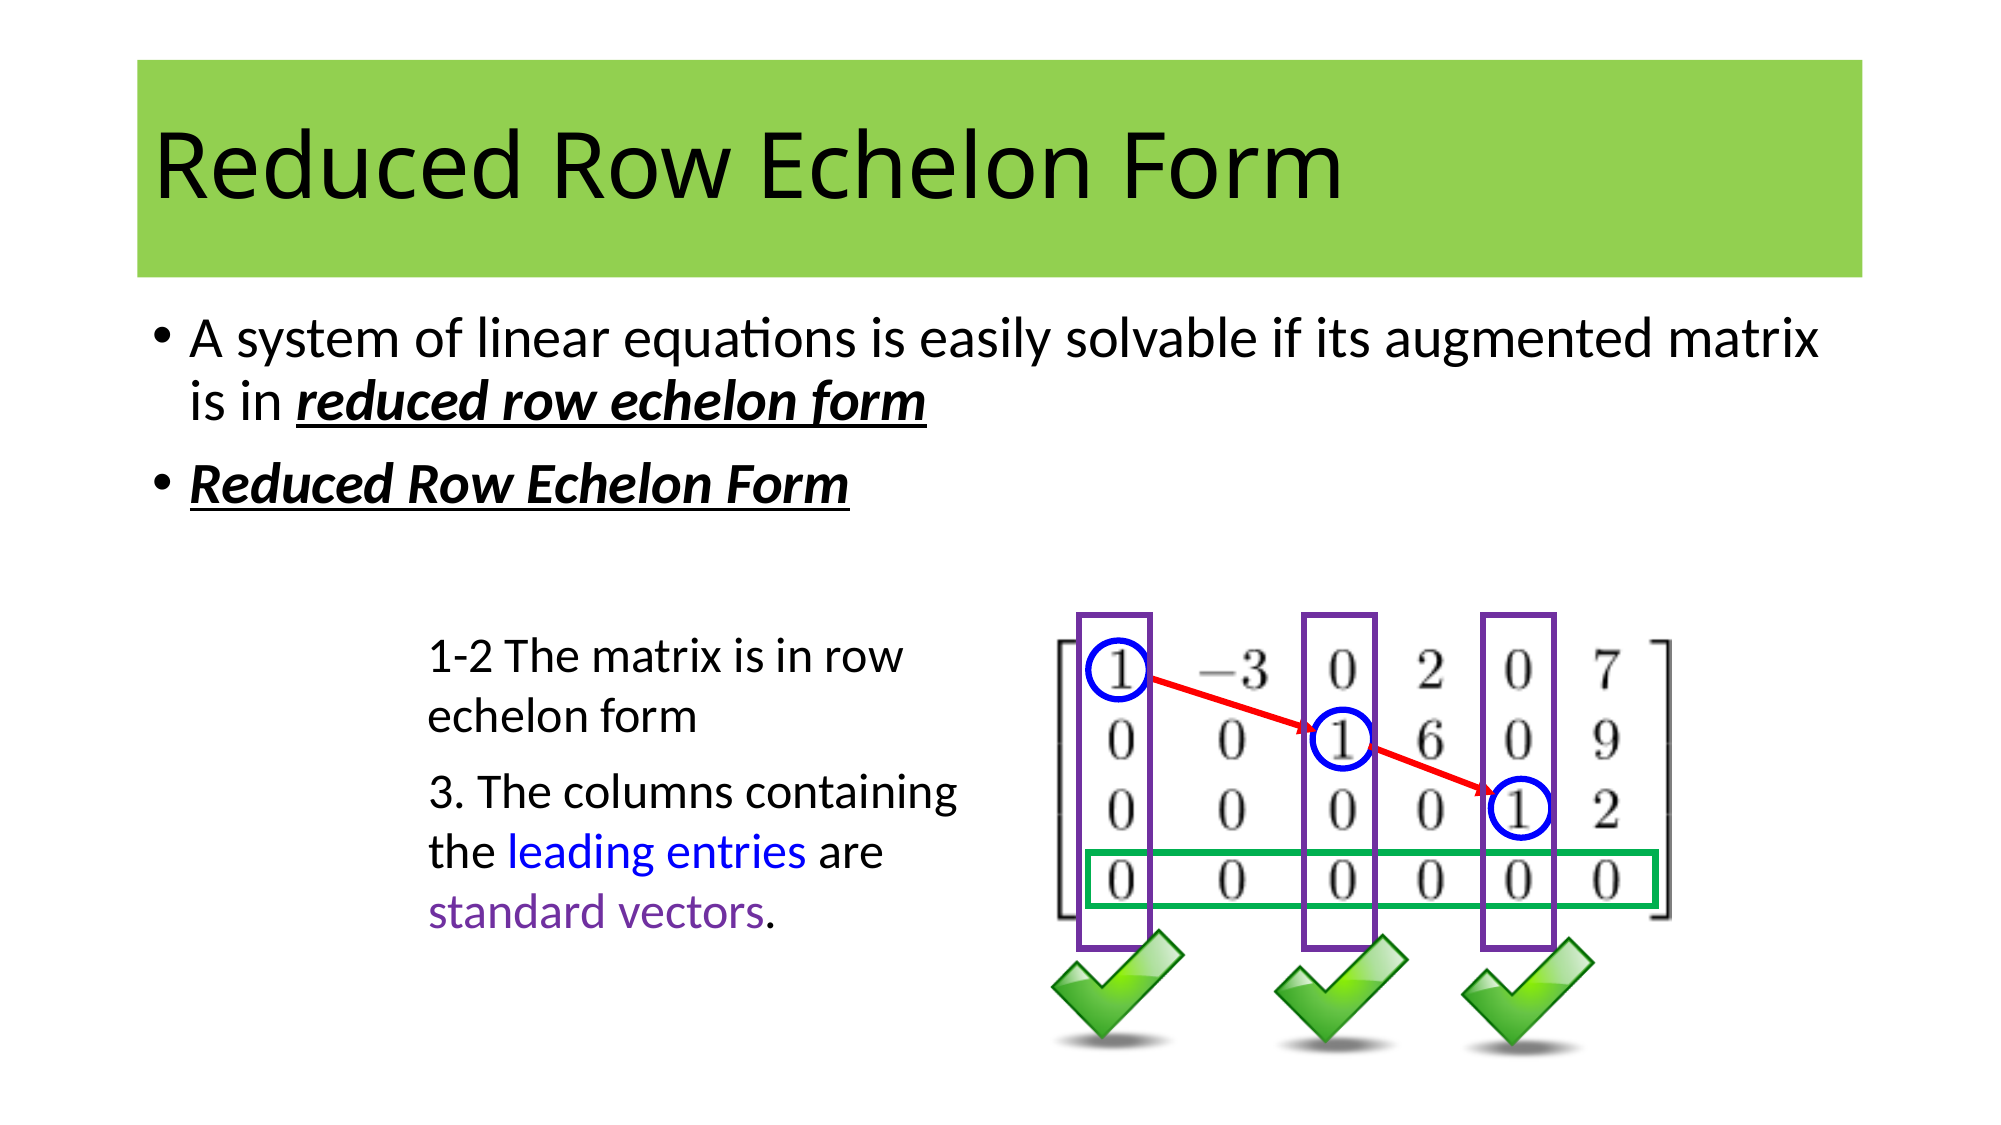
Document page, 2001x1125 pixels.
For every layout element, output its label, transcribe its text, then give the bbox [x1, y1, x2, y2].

text_box 3. The columns containing the leading entries are standard vectors. [338, 751, 1017, 947]
text_box [1078, 614, 1151, 633]
text_box [1482, 614, 1555, 633]
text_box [1368, 745, 1496, 795]
title Reduced Row Echelon Form [137, 59, 1863, 278]
text_box 1-2 The matrix is in row echelon form [338, 615, 1078, 750]
list A system of linear equations is easily solvable if its augmented matrix is in reduced row echelon form Reduced Row Echelon Form [137, 299, 1863, 1014]
picture [1050, 633, 1672, 1059]
text_box [1303, 614, 1376, 633]
picture [1460, 925, 1597, 1062]
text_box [1149, 677, 1317, 732]
